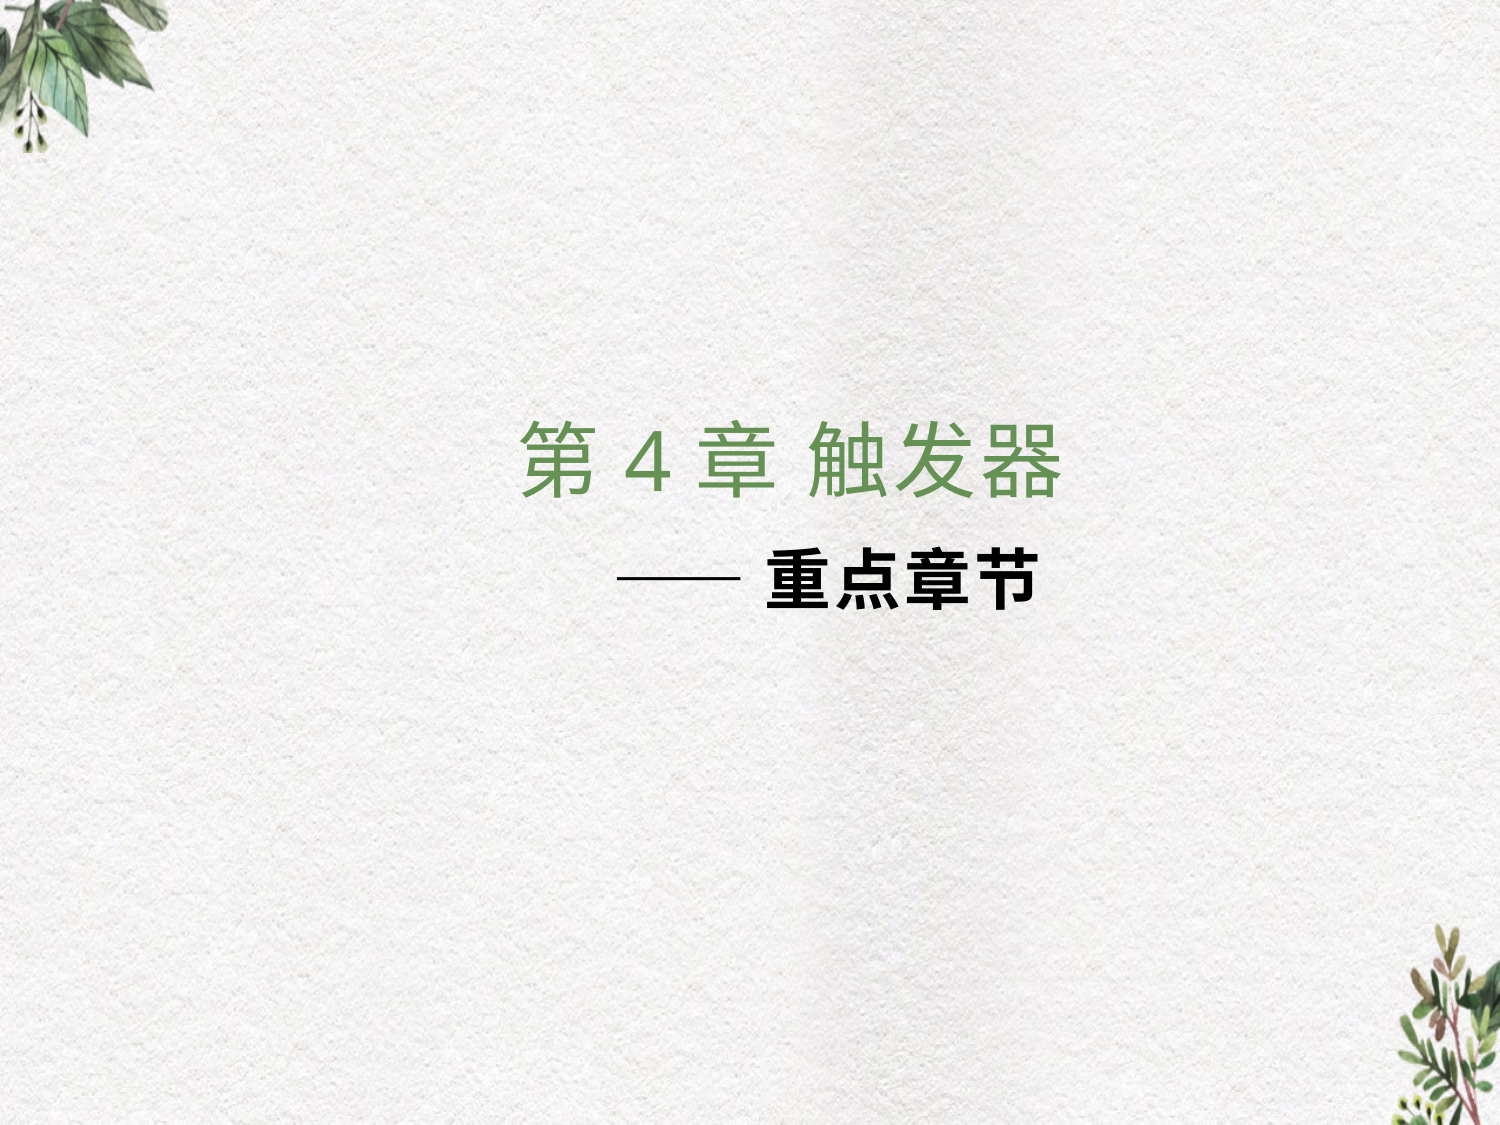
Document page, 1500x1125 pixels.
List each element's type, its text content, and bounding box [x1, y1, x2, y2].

subtitle ——重点章节 [300, 537, 1350, 825]
title 第4章 触发器 [162, 275, 1438, 515]
picture [0, 0, 1500, 1125]
